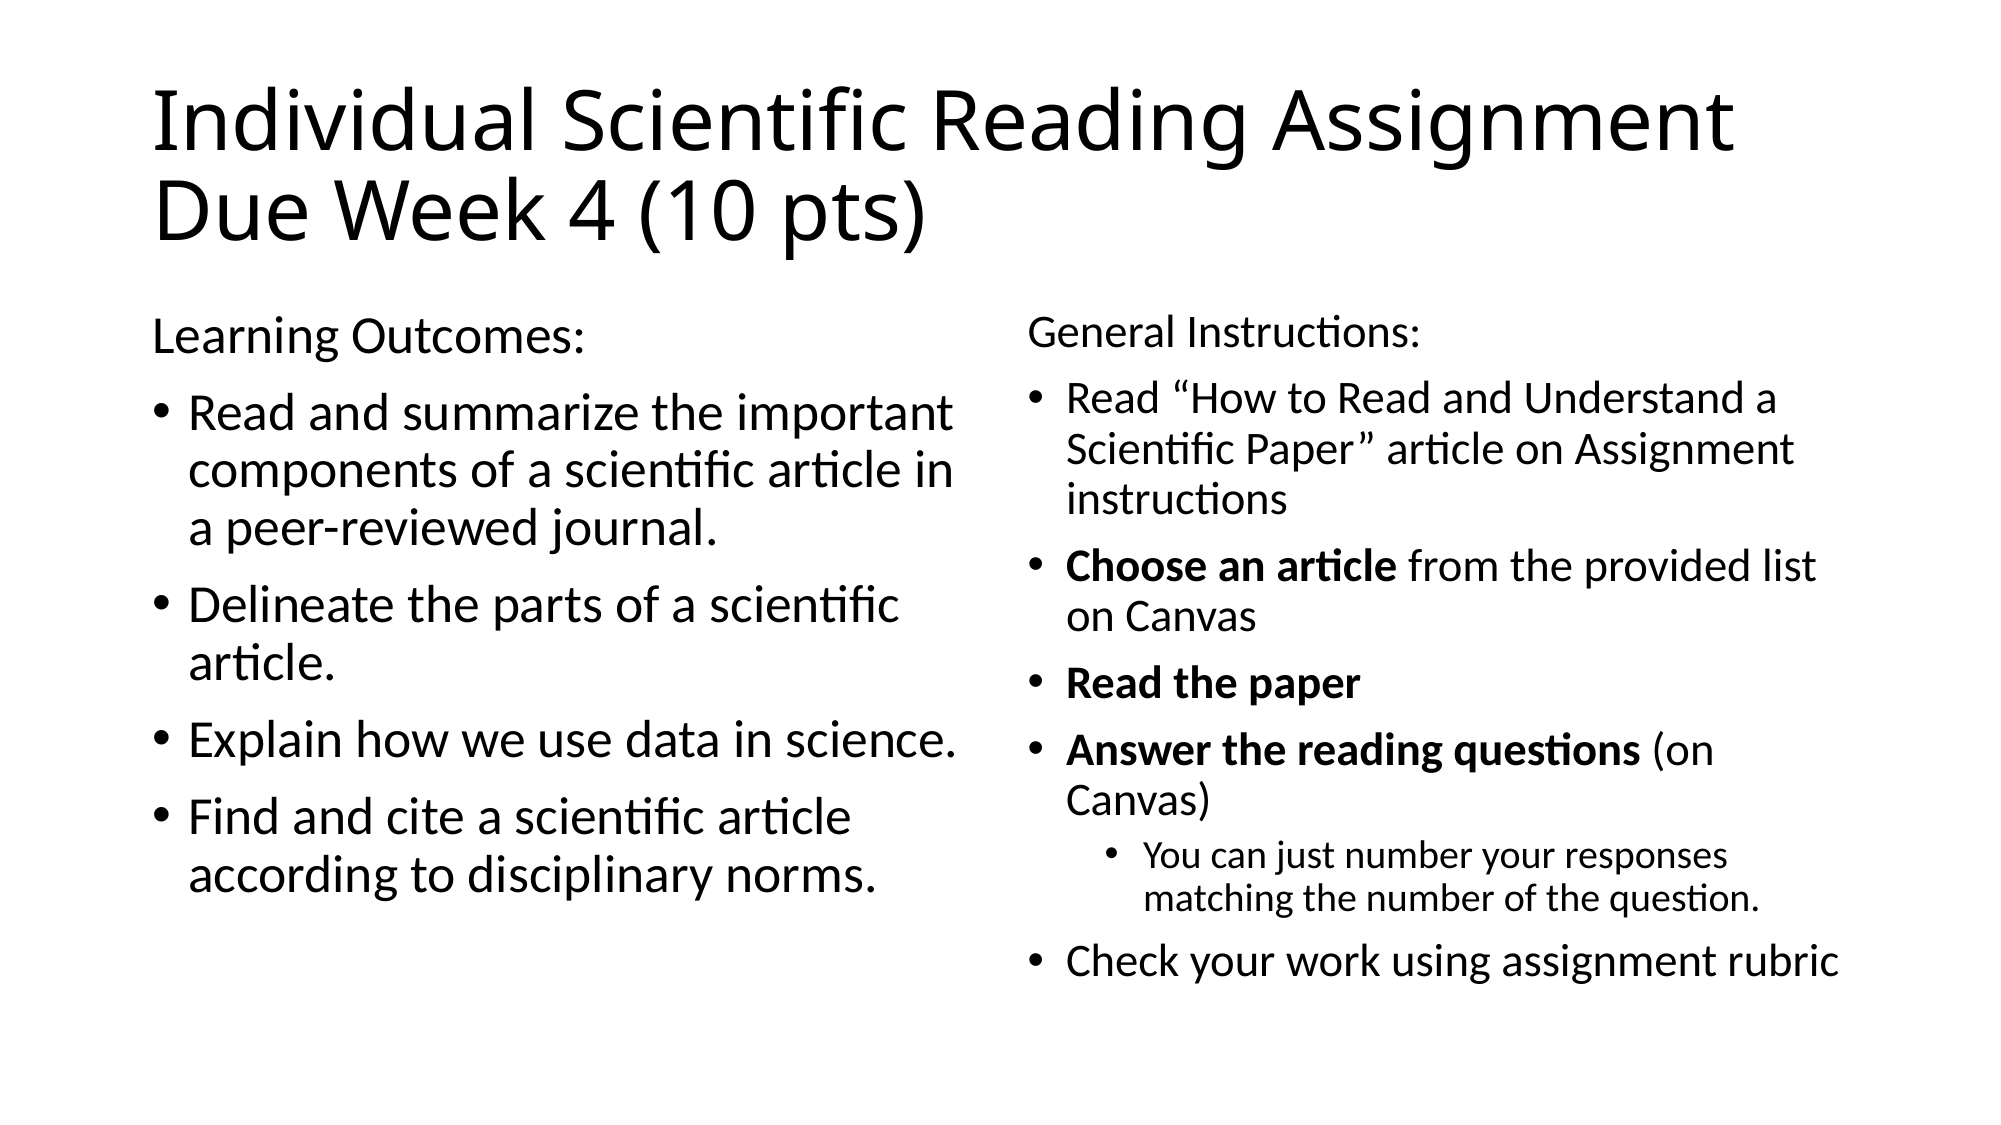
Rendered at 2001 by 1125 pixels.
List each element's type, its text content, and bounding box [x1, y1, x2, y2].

list General Instructions: Read “How to Read and Understand a Scientific Paper” article on Assignment instructions Choose an article from the provided list on Canvas Read the paper Answer the reading questions (on Canvas) You can just number your responses matching the number of the question. Check your work using assignment rubric [1012, 299, 1863, 1014]
title Individual Scientific Reading Assignment Due Week 4 (10 pts) [137, 59, 1863, 278]
list Learning Outcomes: Read and summarize the important components of a scientific article in a peer-reviewed journal. Delineate the parts of a scientific article. Explain how we use data in science. Find and cite a scientific article according to disciplinary norms. [137, 299, 988, 1014]
